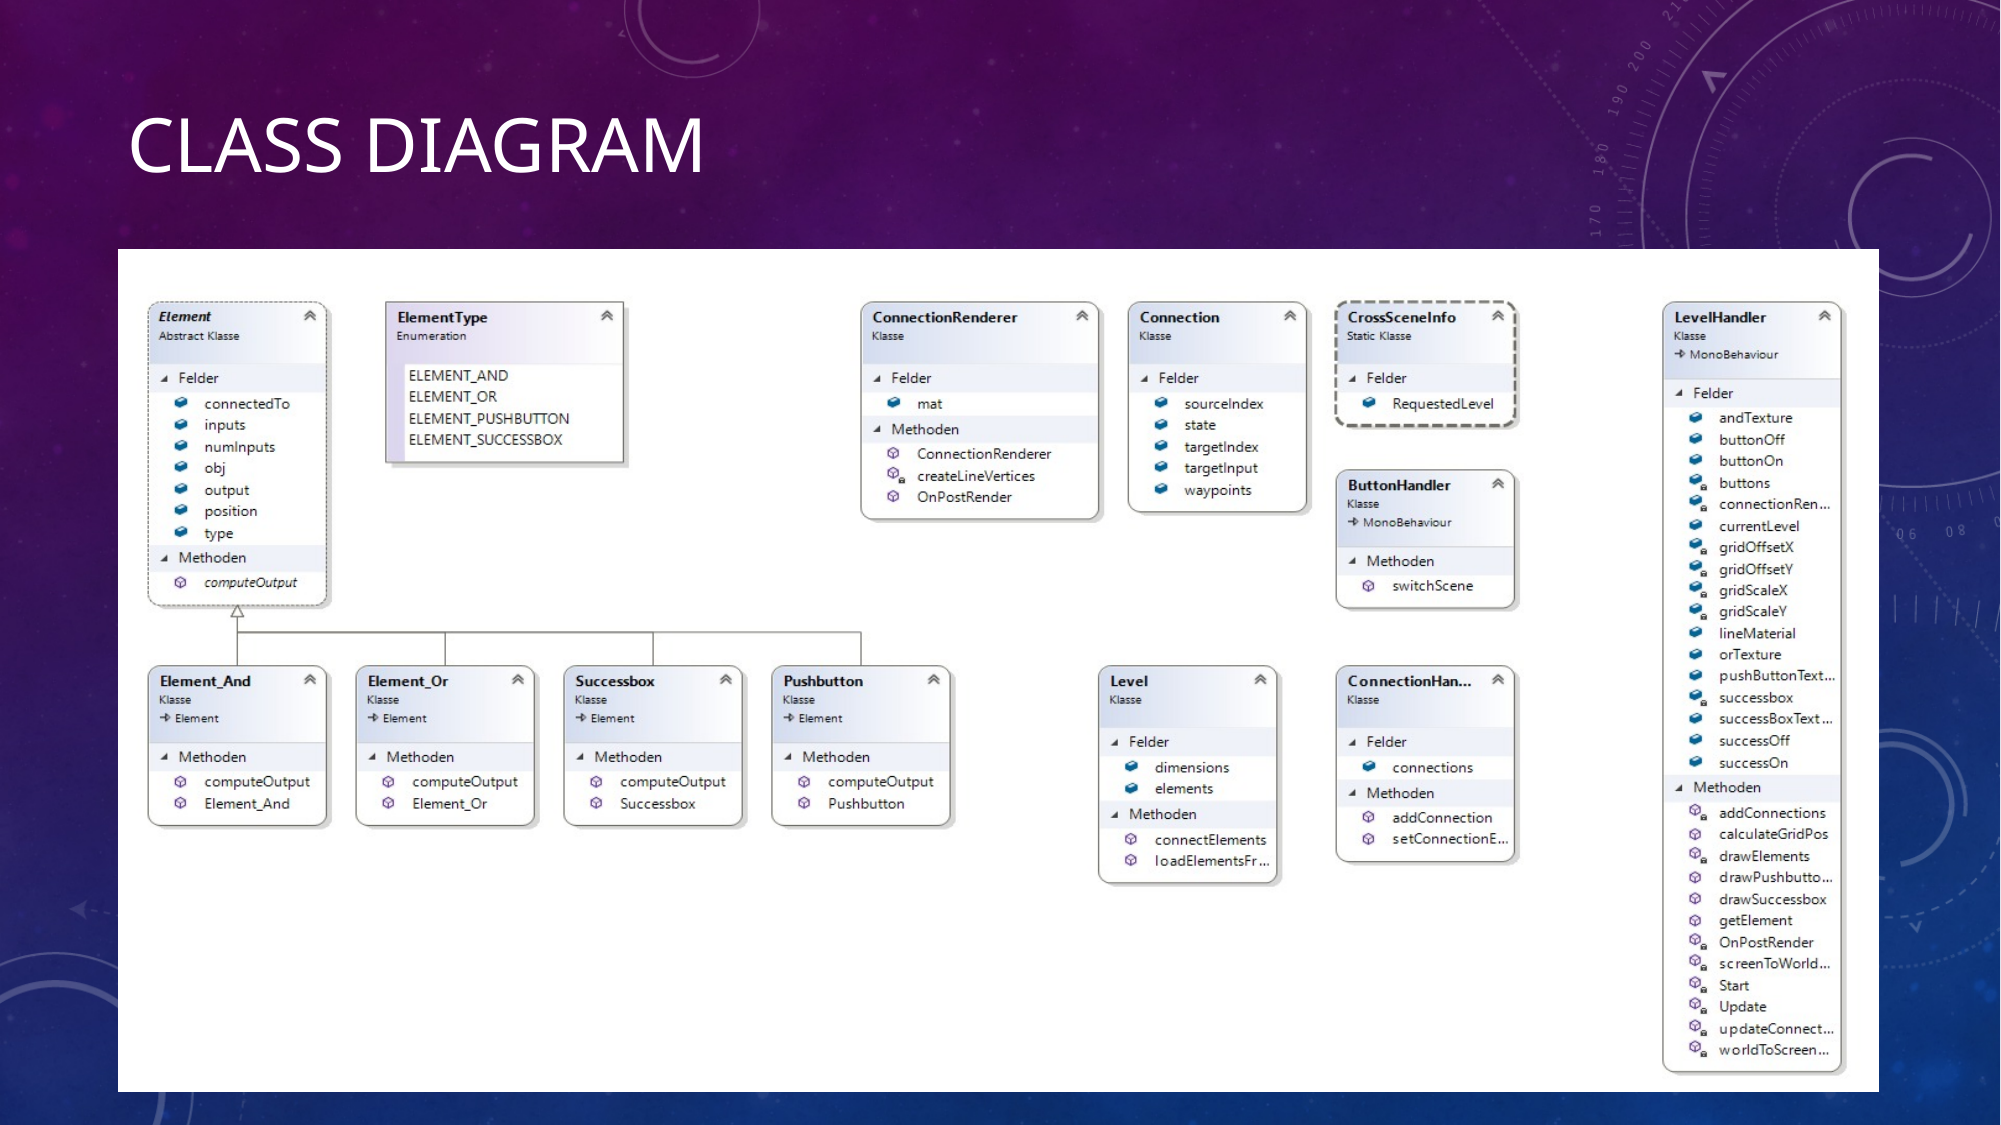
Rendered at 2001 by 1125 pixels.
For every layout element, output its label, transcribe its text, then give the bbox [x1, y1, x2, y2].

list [118, 249, 1879, 1092]
picture [0, 0, 2001, 1125]
title Class diagram [112, 22, 1775, 255]
